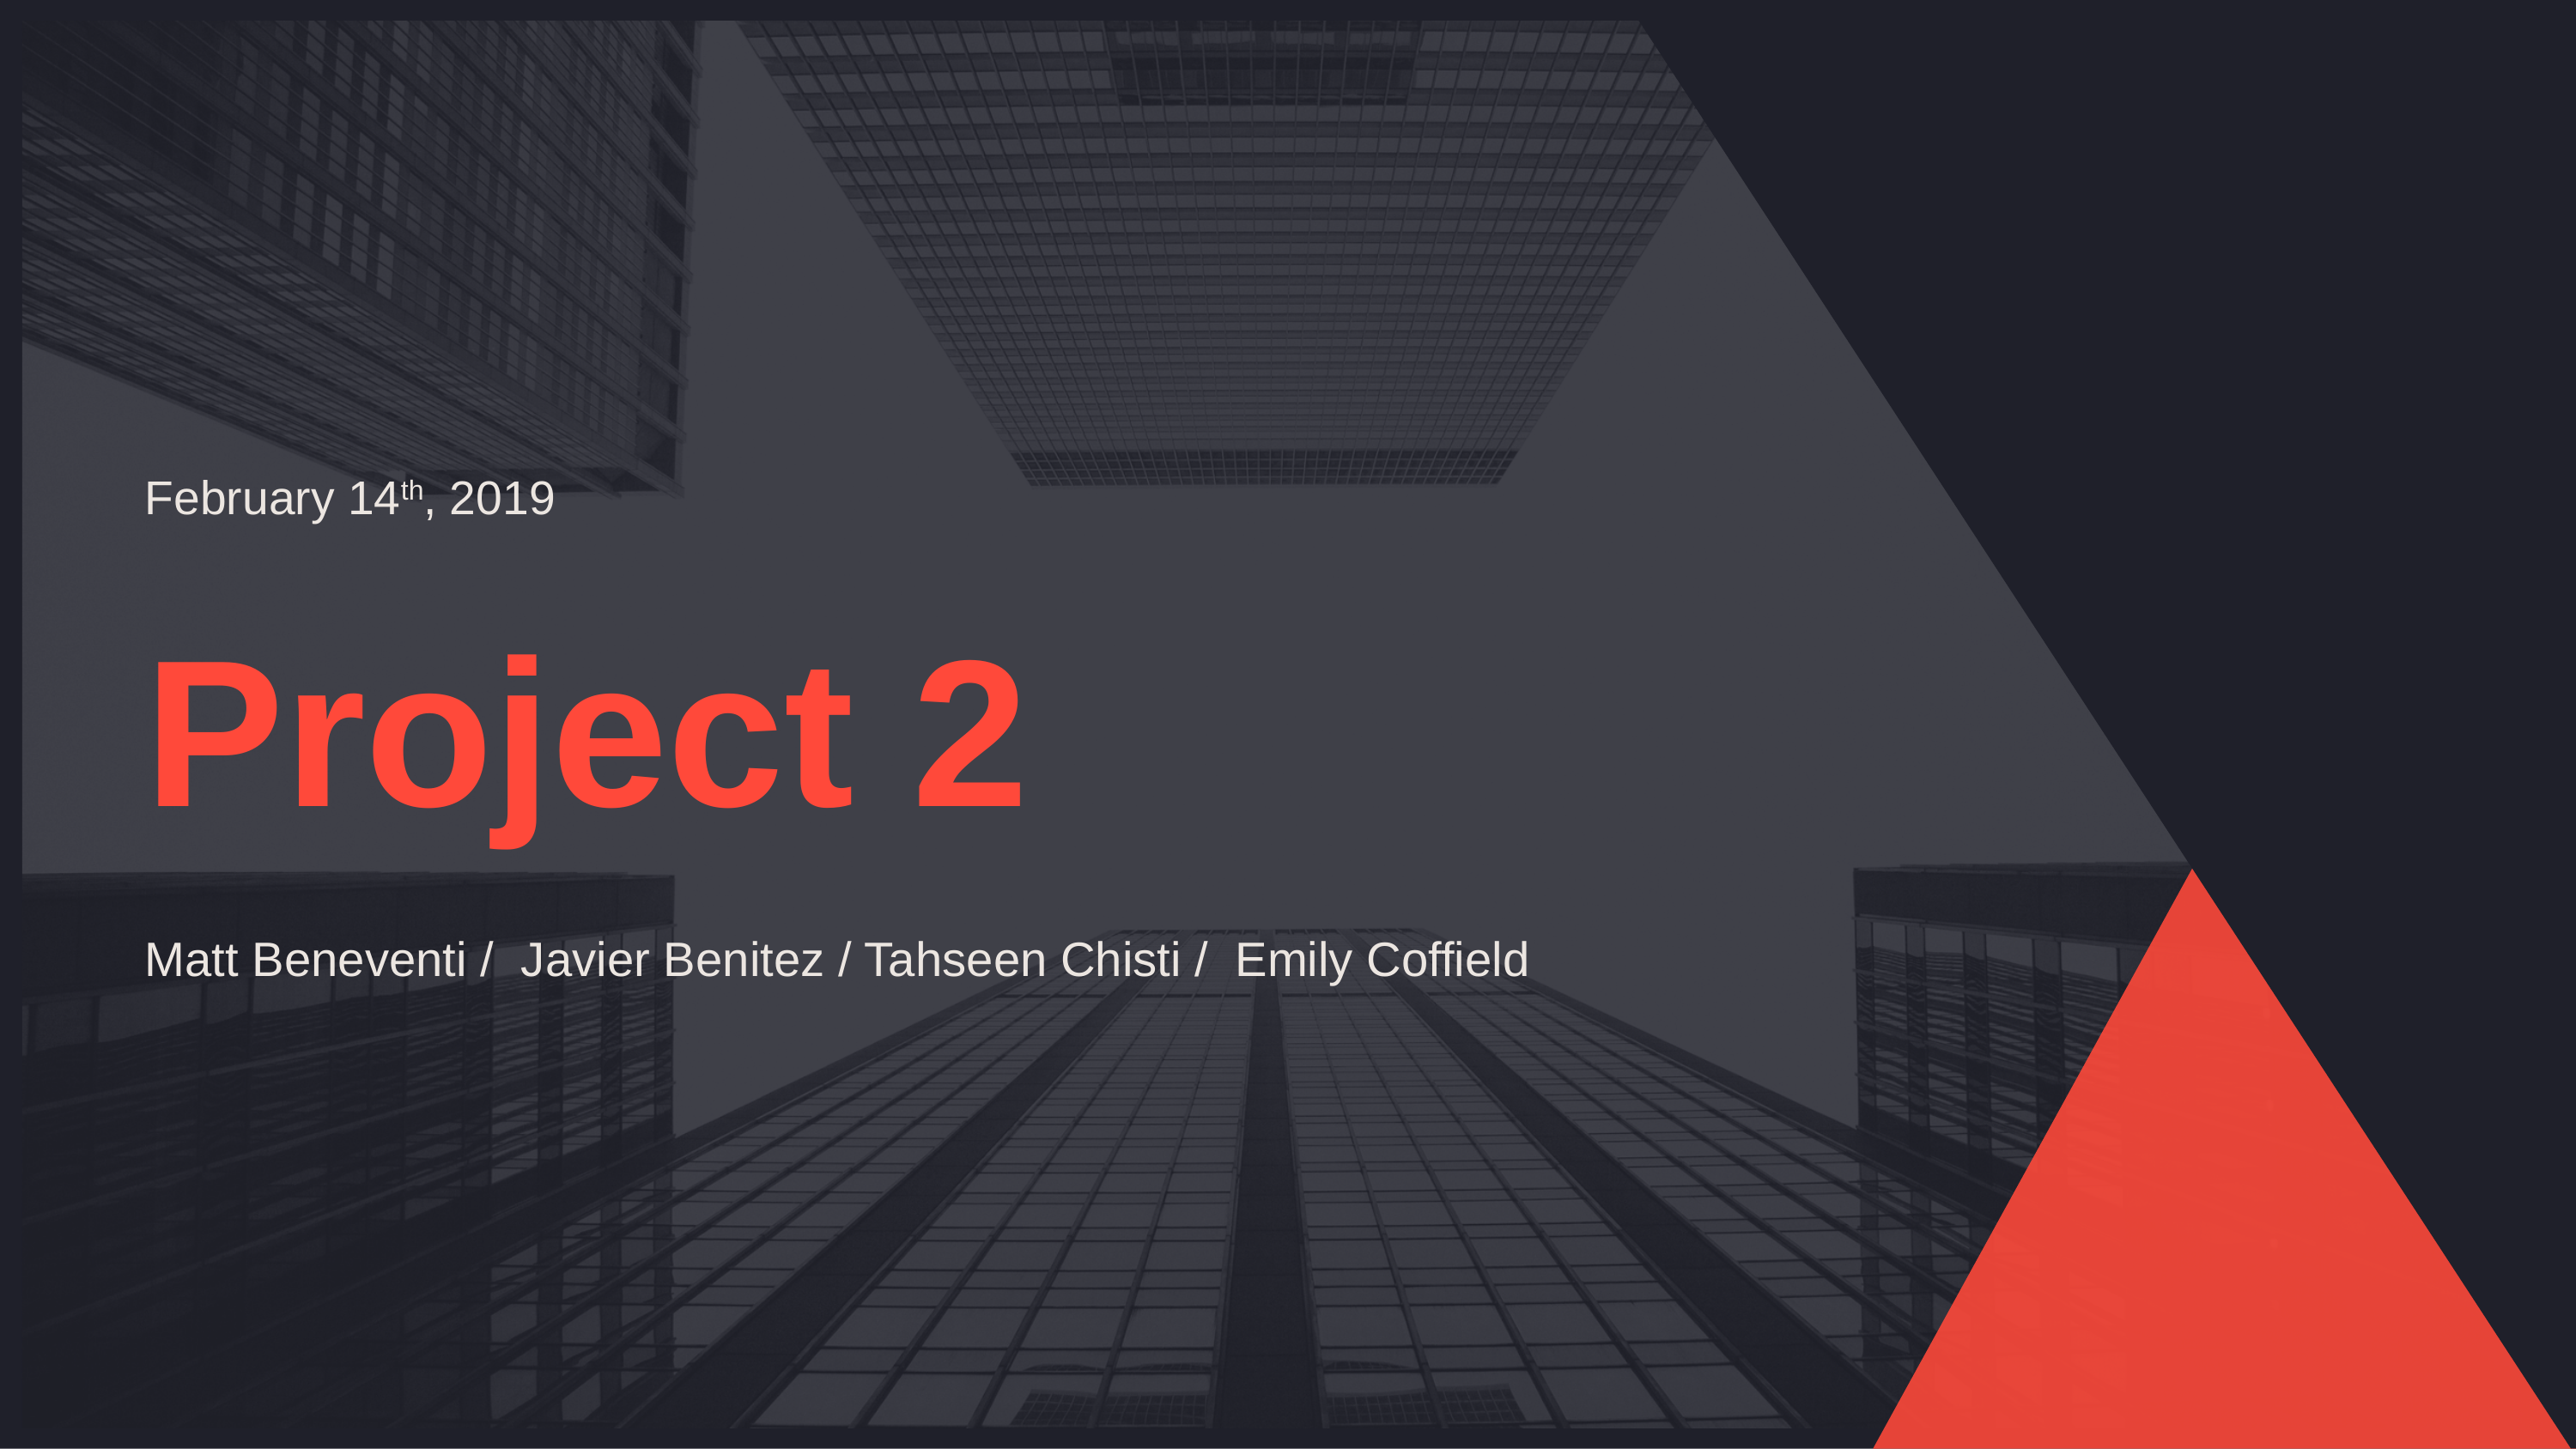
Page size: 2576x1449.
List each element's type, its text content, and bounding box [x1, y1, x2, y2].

text_box February 14th, 2019 [143, 465, 1218, 526]
text_box Matt Beneventi / Javier Benitez / Tahseen Chisti / Emily Coffield [143, 926, 1621, 1047]
picture [21, 21, 2191, 1428]
text_box Project 2 [143, 595, 1348, 851]
